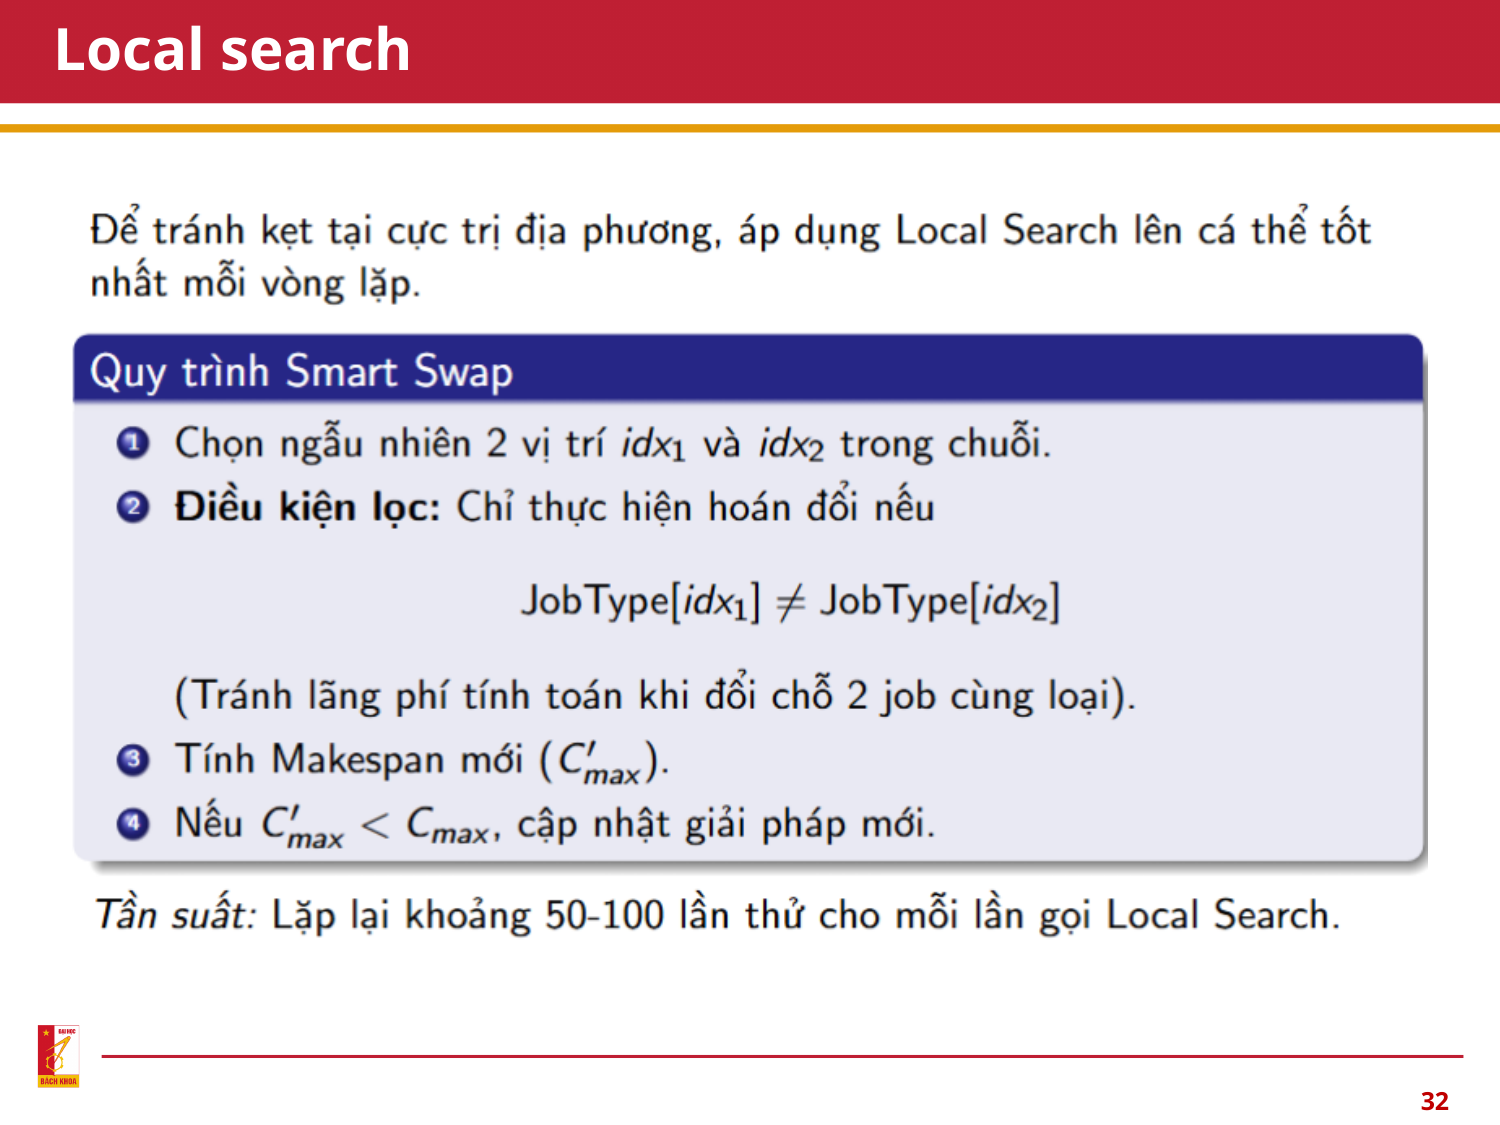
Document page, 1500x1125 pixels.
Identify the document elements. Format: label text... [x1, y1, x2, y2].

picture [0, 0, 1500, 1125]
title Local search [38, 12, 1462, 87]
slide_number 32 [1126, 1078, 1464, 1125]
